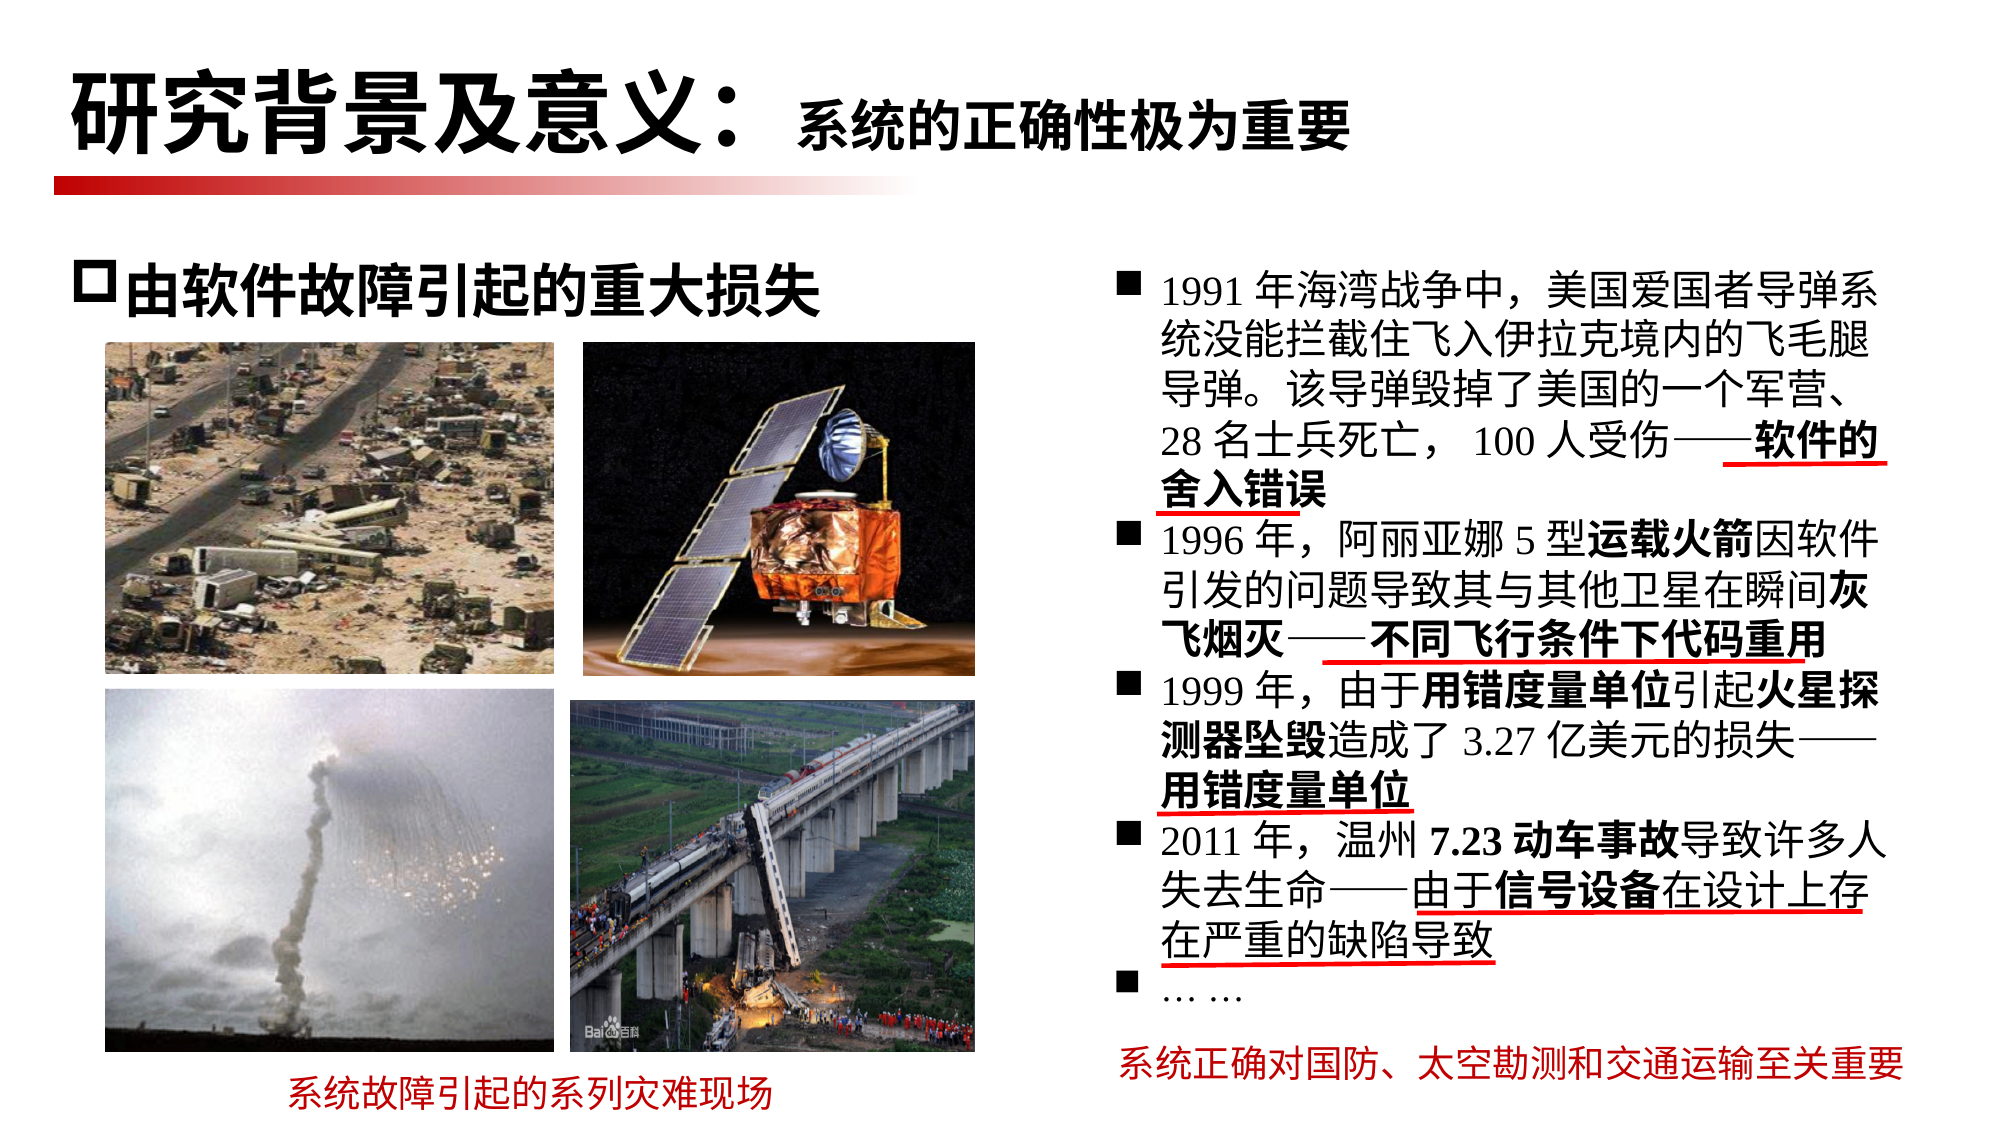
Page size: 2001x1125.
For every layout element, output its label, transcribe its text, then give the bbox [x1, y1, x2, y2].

picture [570, 700, 975, 1052]
picture [105, 341, 554, 674]
picture [105, 688, 554, 1052]
list 由软件故障引起的重大损失 [54, 211, 1973, 1014]
picture [583, 342, 975, 676]
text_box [1161, 962, 1496, 966]
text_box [1156, 811, 1414, 815]
text_box 系统正确对国防、太空勘测和交通运输至关重要 [1102, 1032, 1920, 1093]
title 研究背景及意义：系统的正确性极为重要 [54, 59, 1947, 174]
text_box 1991年海湾战争中，美国爱国者导弹系统没能拦截住飞入伊拉克境内的飞毛腿导弹。该导弹毁掉了美国的一个军营、28名士兵死亡，100人受伤——软件的舍入错误 1996年，阿丽亚娜5型运载火箭因软件引发的问题导致其与其他卫星在瞬间灰飞烟灭——不同飞行条件下代码重用 1999年，由于用错度量单位引起火星探测器坠毁造成了3.27亿美元的损失——用错度量单位 2011年，温州7.23动车事故导致许多人失去生命——由于信号设备在设计上存在严重的缺陷导致 … … [1098, 255, 1909, 1016]
text_box 系统故障引起的系列灾难现场 [271, 1063, 797, 1123]
